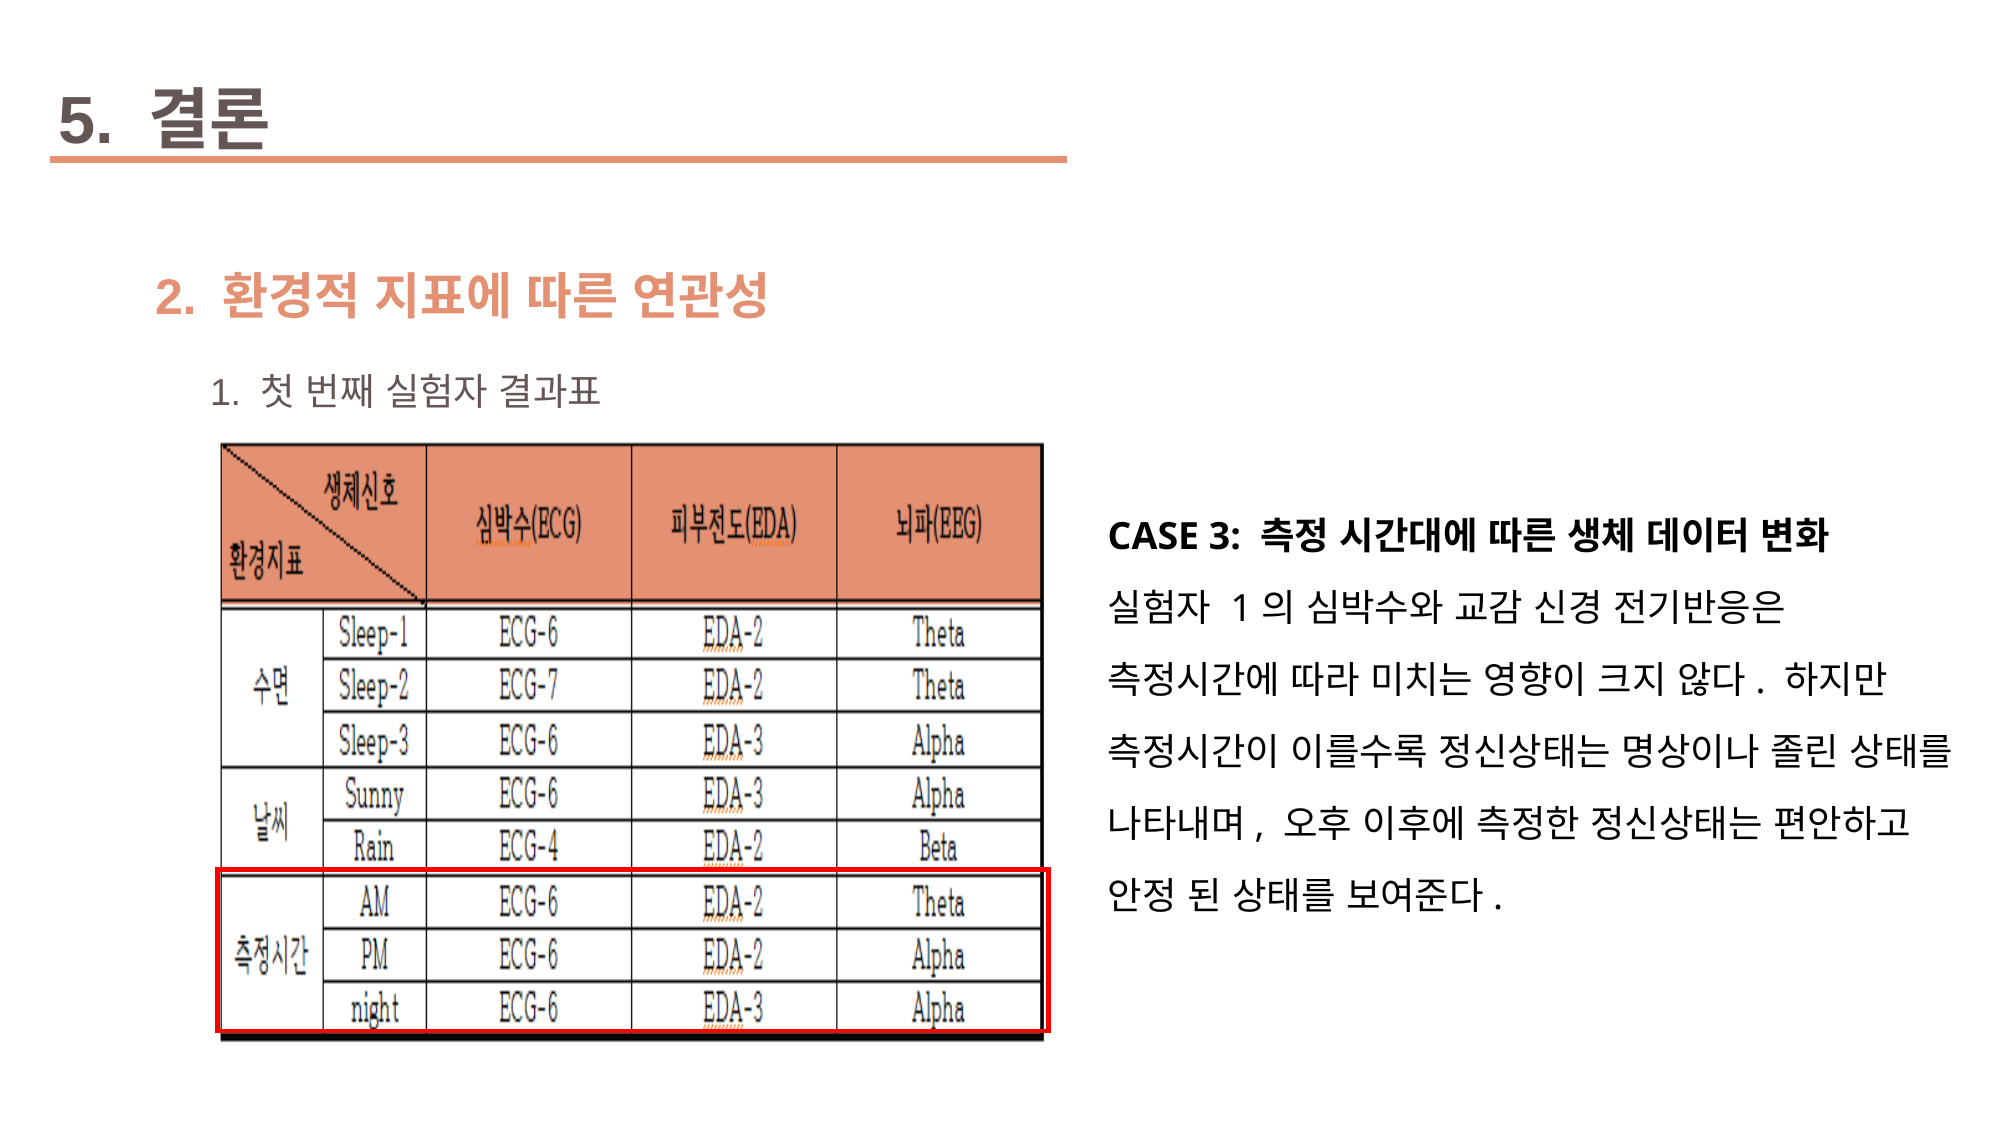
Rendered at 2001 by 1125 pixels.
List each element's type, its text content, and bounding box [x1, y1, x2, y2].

text_box 2. 환경적 지표에 따른 연관성 [140, 256, 2000, 332]
text_box 1. 첫 번째 실험자 결과표 [195, 338, 1962, 421]
text_box CASE 3: 측정 시간대에 따른 생체 데이터 변화 실험자 1의 심박수와 교감 신경 전기반응은 측정시간에 따라 미치는 영향이 크지 않다. 하지만 측정시간이 이를수록 정신상태는 명상이나 졸린 상태를 나타내며, 오후 이후에 측정한 정신상태는 편안하고 안정 된 상태를 보여준다. [1049, 478, 1974, 925]
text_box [45, 69, 1067, 166]
picture [217, 433, 1049, 1056]
